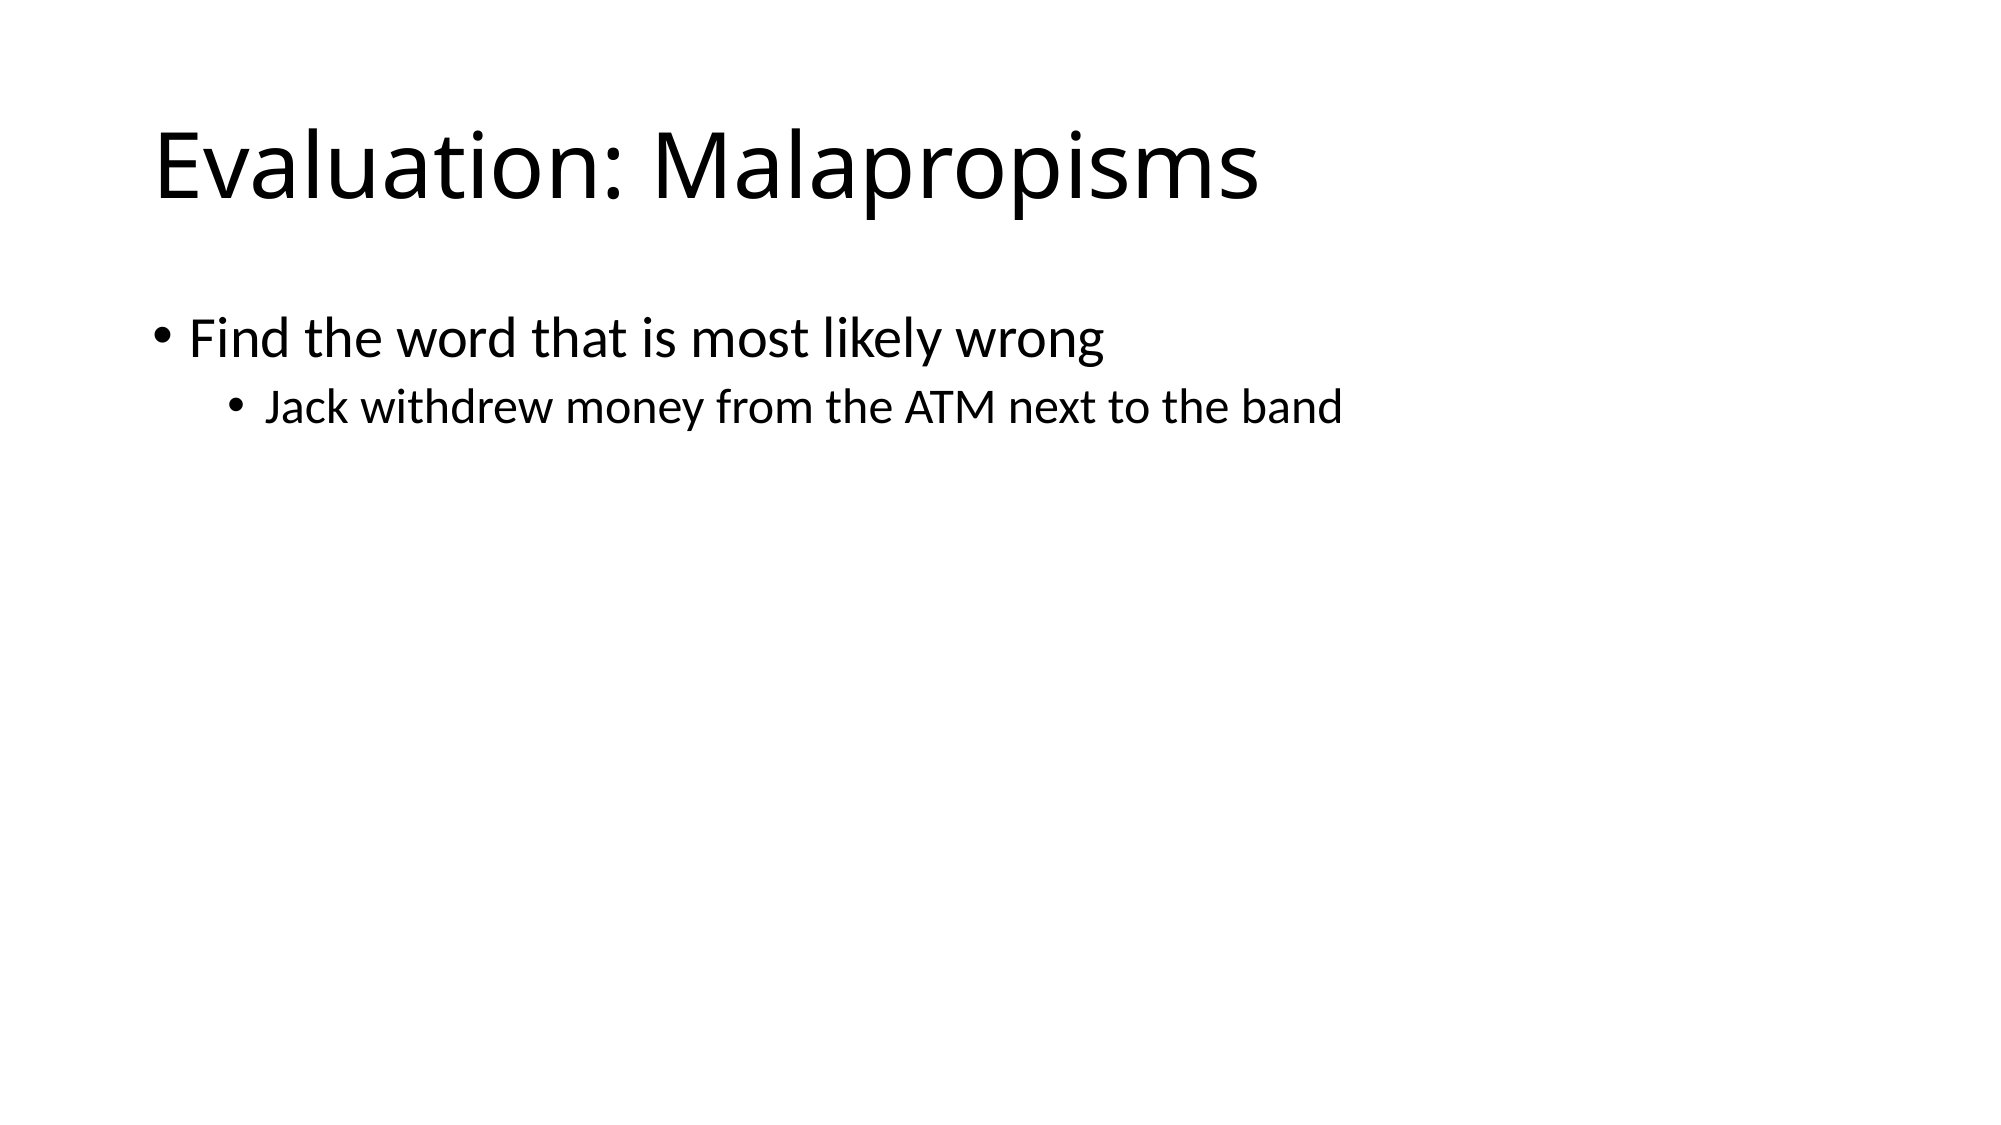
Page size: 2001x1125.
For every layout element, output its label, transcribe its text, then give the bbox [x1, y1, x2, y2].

list Find the word that is most likely wrong Jack withdrew money from the ATM next to the band [137, 299, 1863, 1014]
title Evaluation: Malapropisms [137, 59, 1863, 278]
